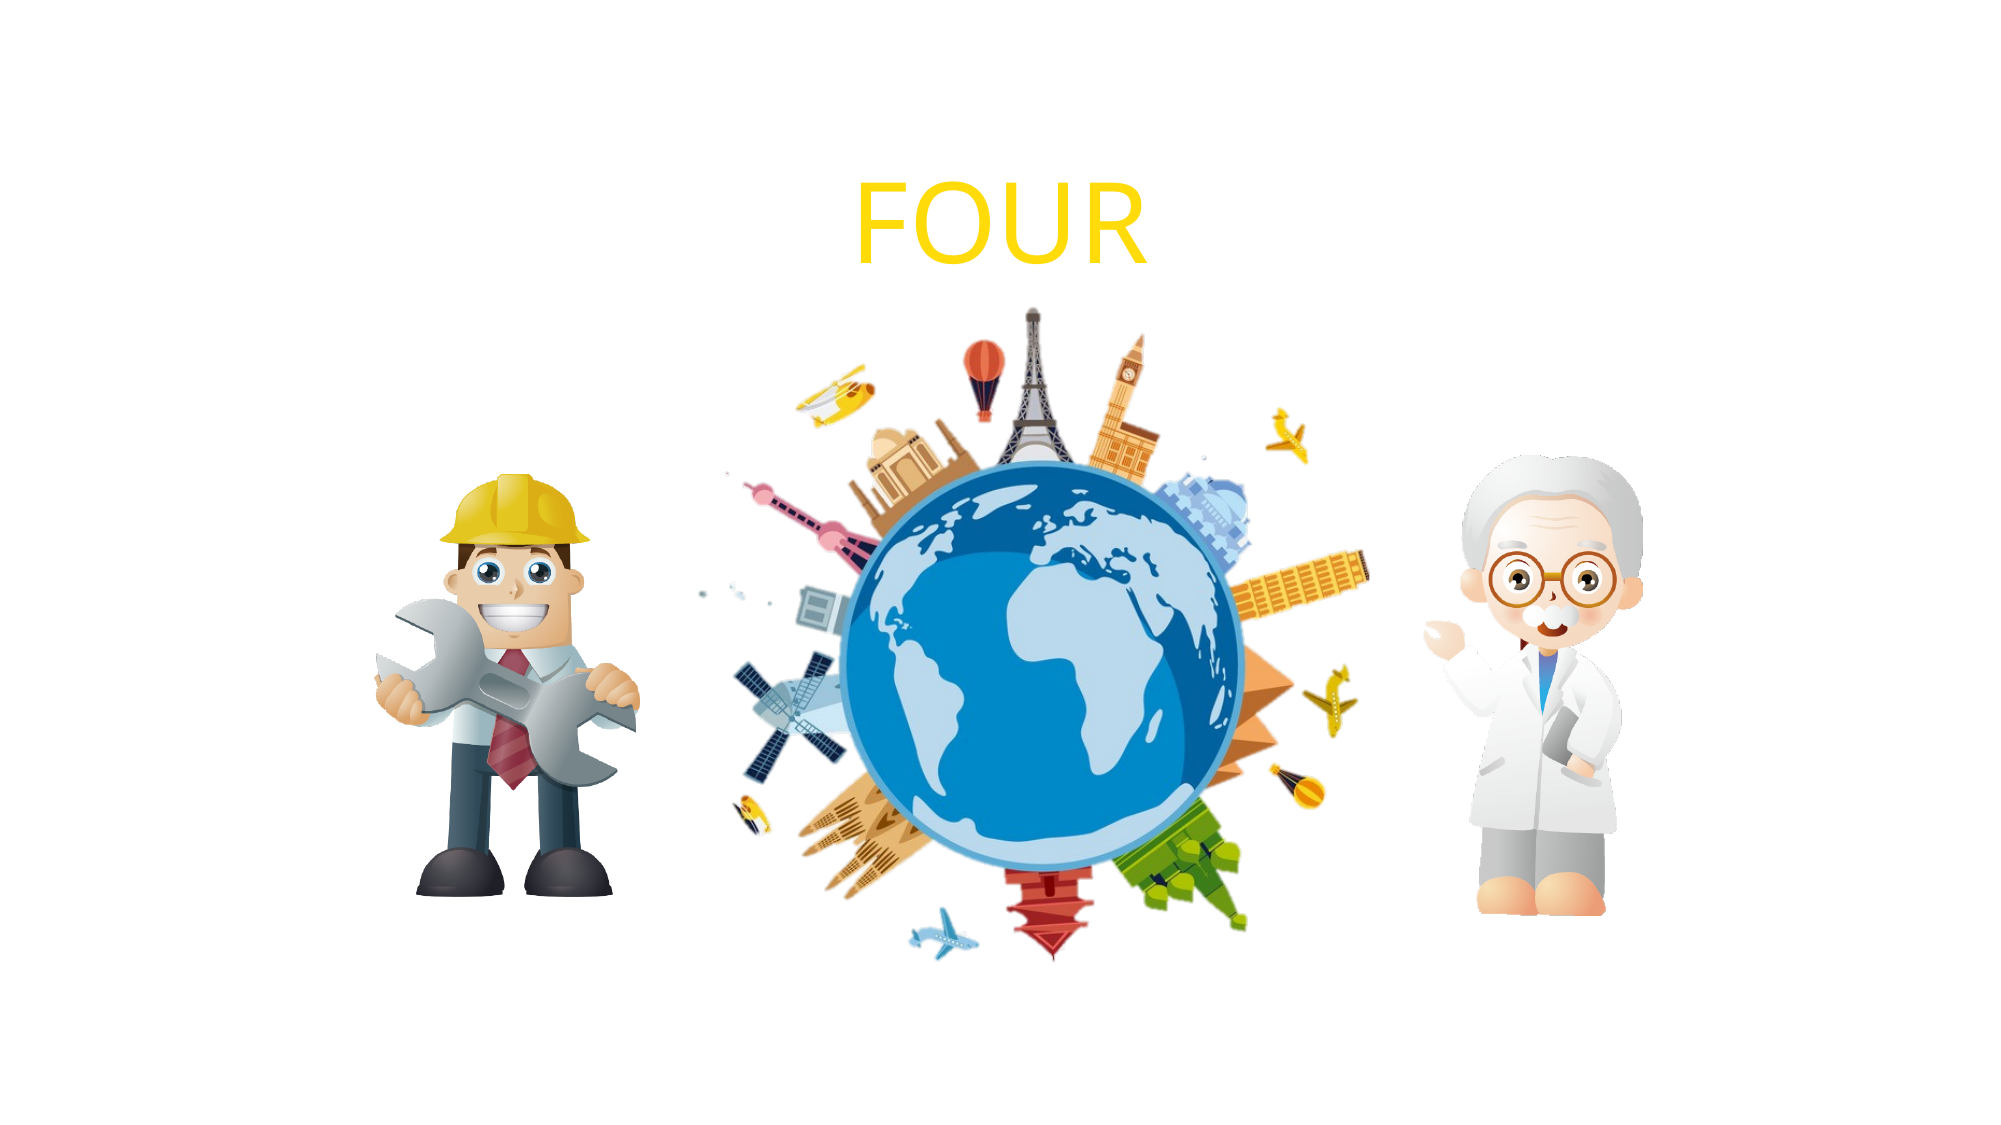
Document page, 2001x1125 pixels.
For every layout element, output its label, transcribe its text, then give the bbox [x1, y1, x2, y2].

picture [681, 294, 1643, 994]
picture [374, 474, 640, 897]
text_box FOUR [835, 143, 1165, 294]
